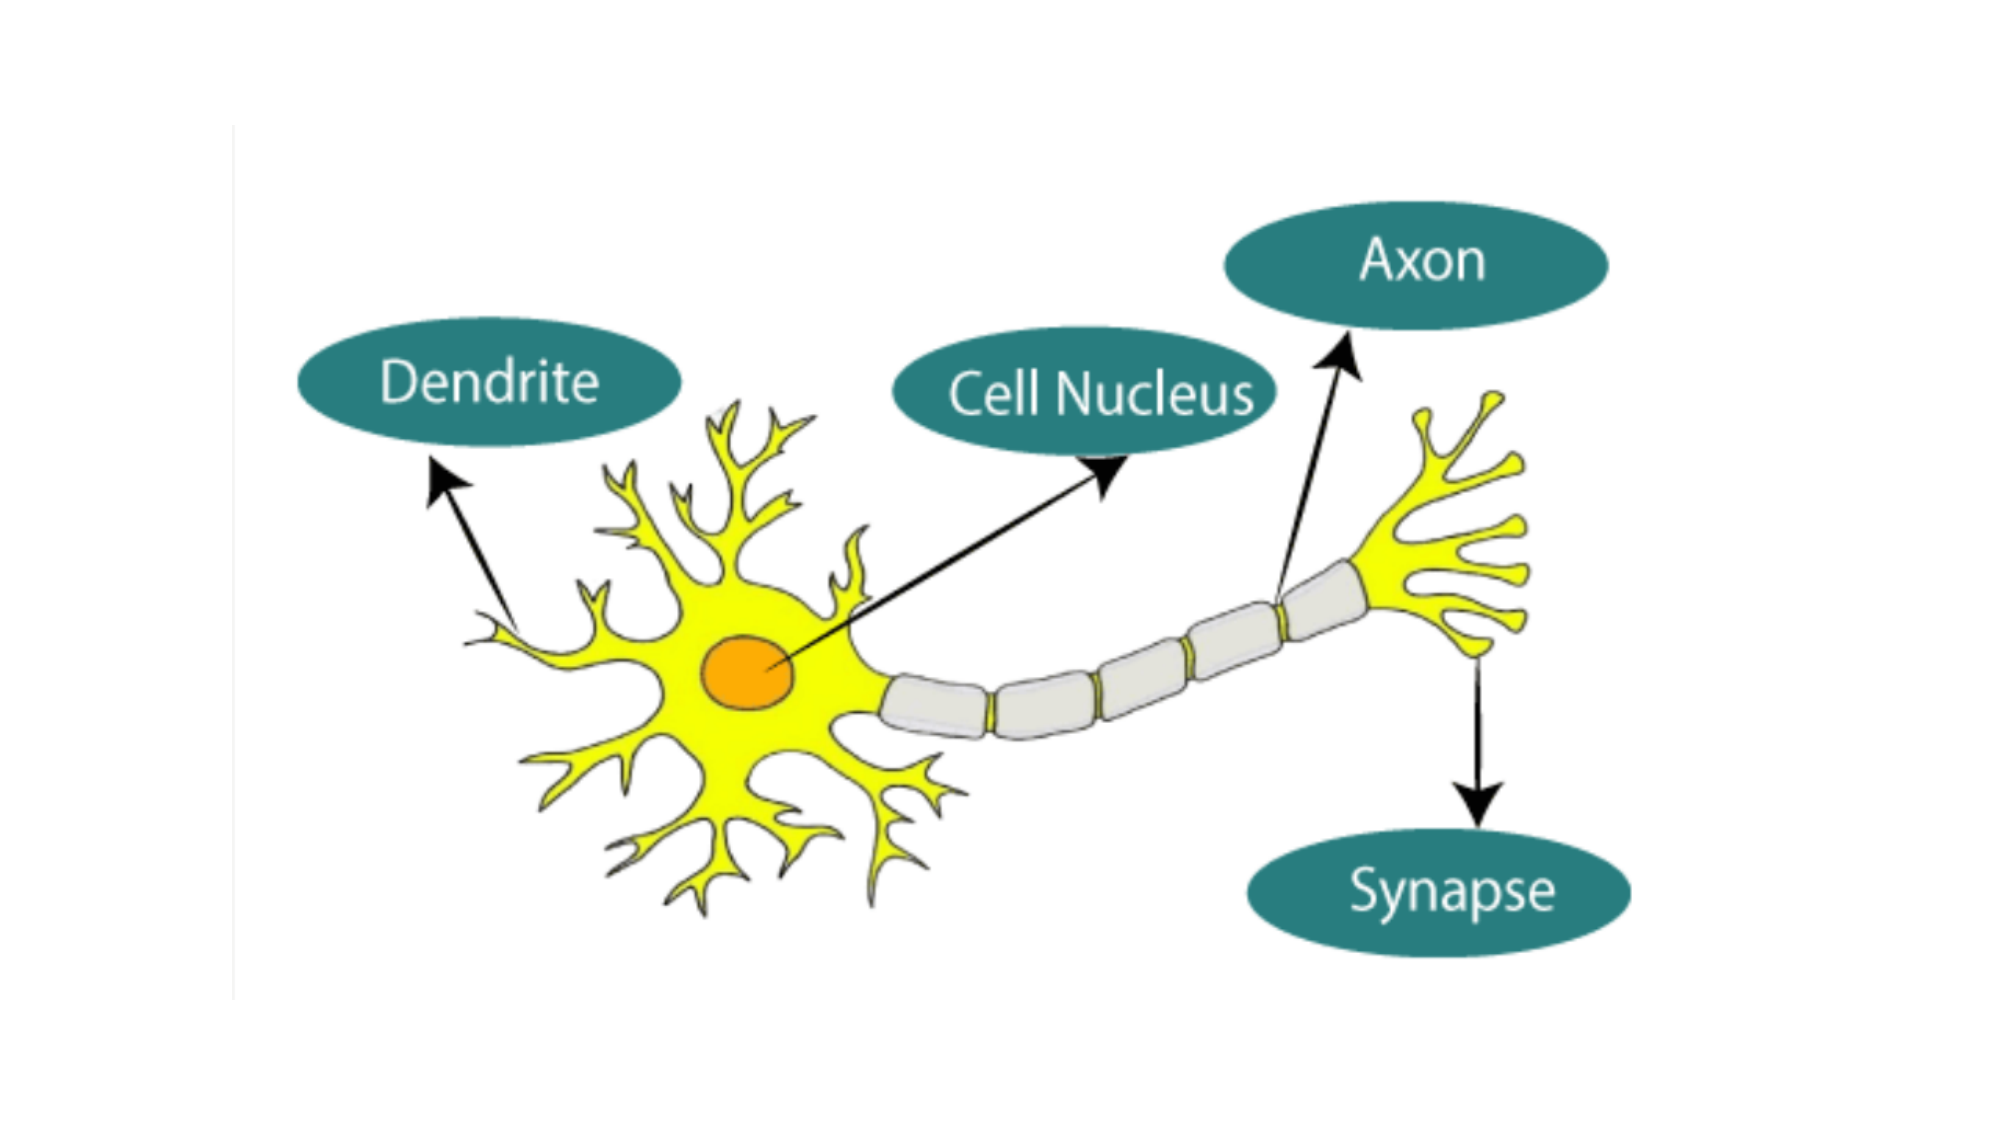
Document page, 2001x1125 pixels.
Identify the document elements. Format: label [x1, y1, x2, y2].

picture [232, 125, 1768, 1000]
